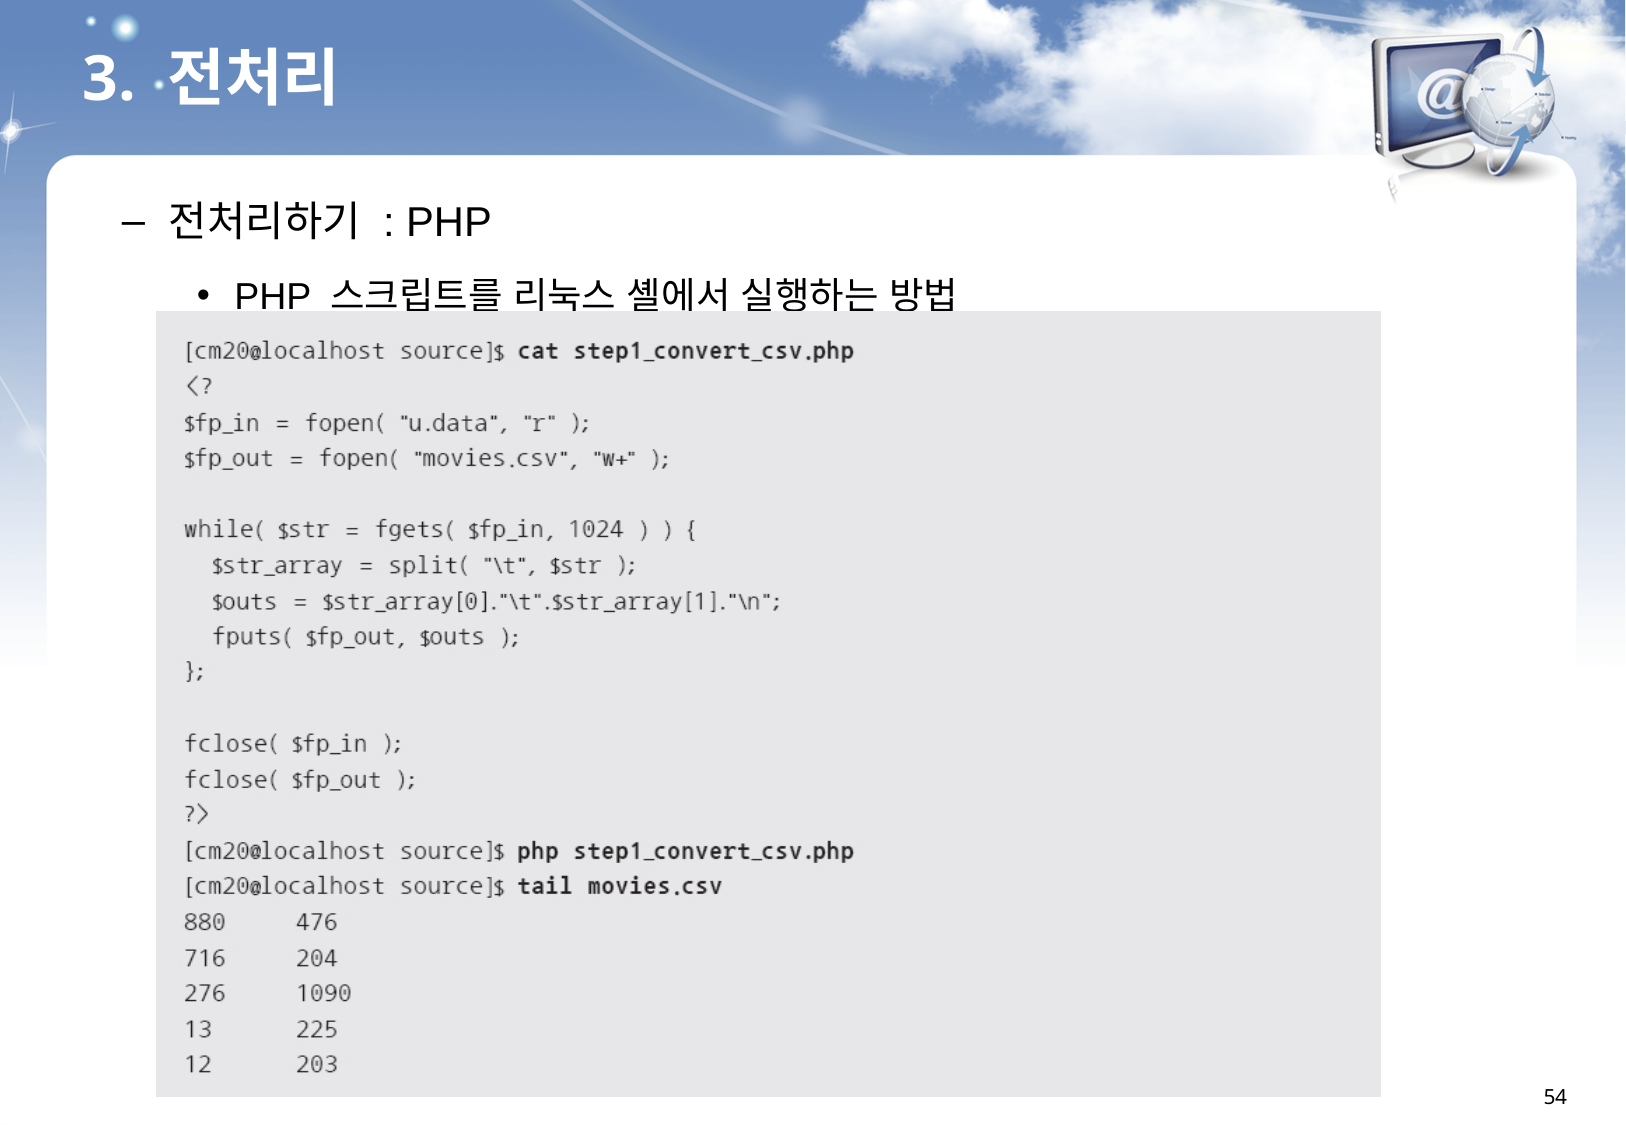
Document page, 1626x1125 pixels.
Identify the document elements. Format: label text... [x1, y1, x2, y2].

text_box 3. 전처리 [68, 31, 1498, 102]
picture [0, 0, 1626, 1125]
list 전처리하기 : PHP PHP 스크립트를 리눅스 셸에서 실행하는 방법 [31, 172, 1581, 1083]
